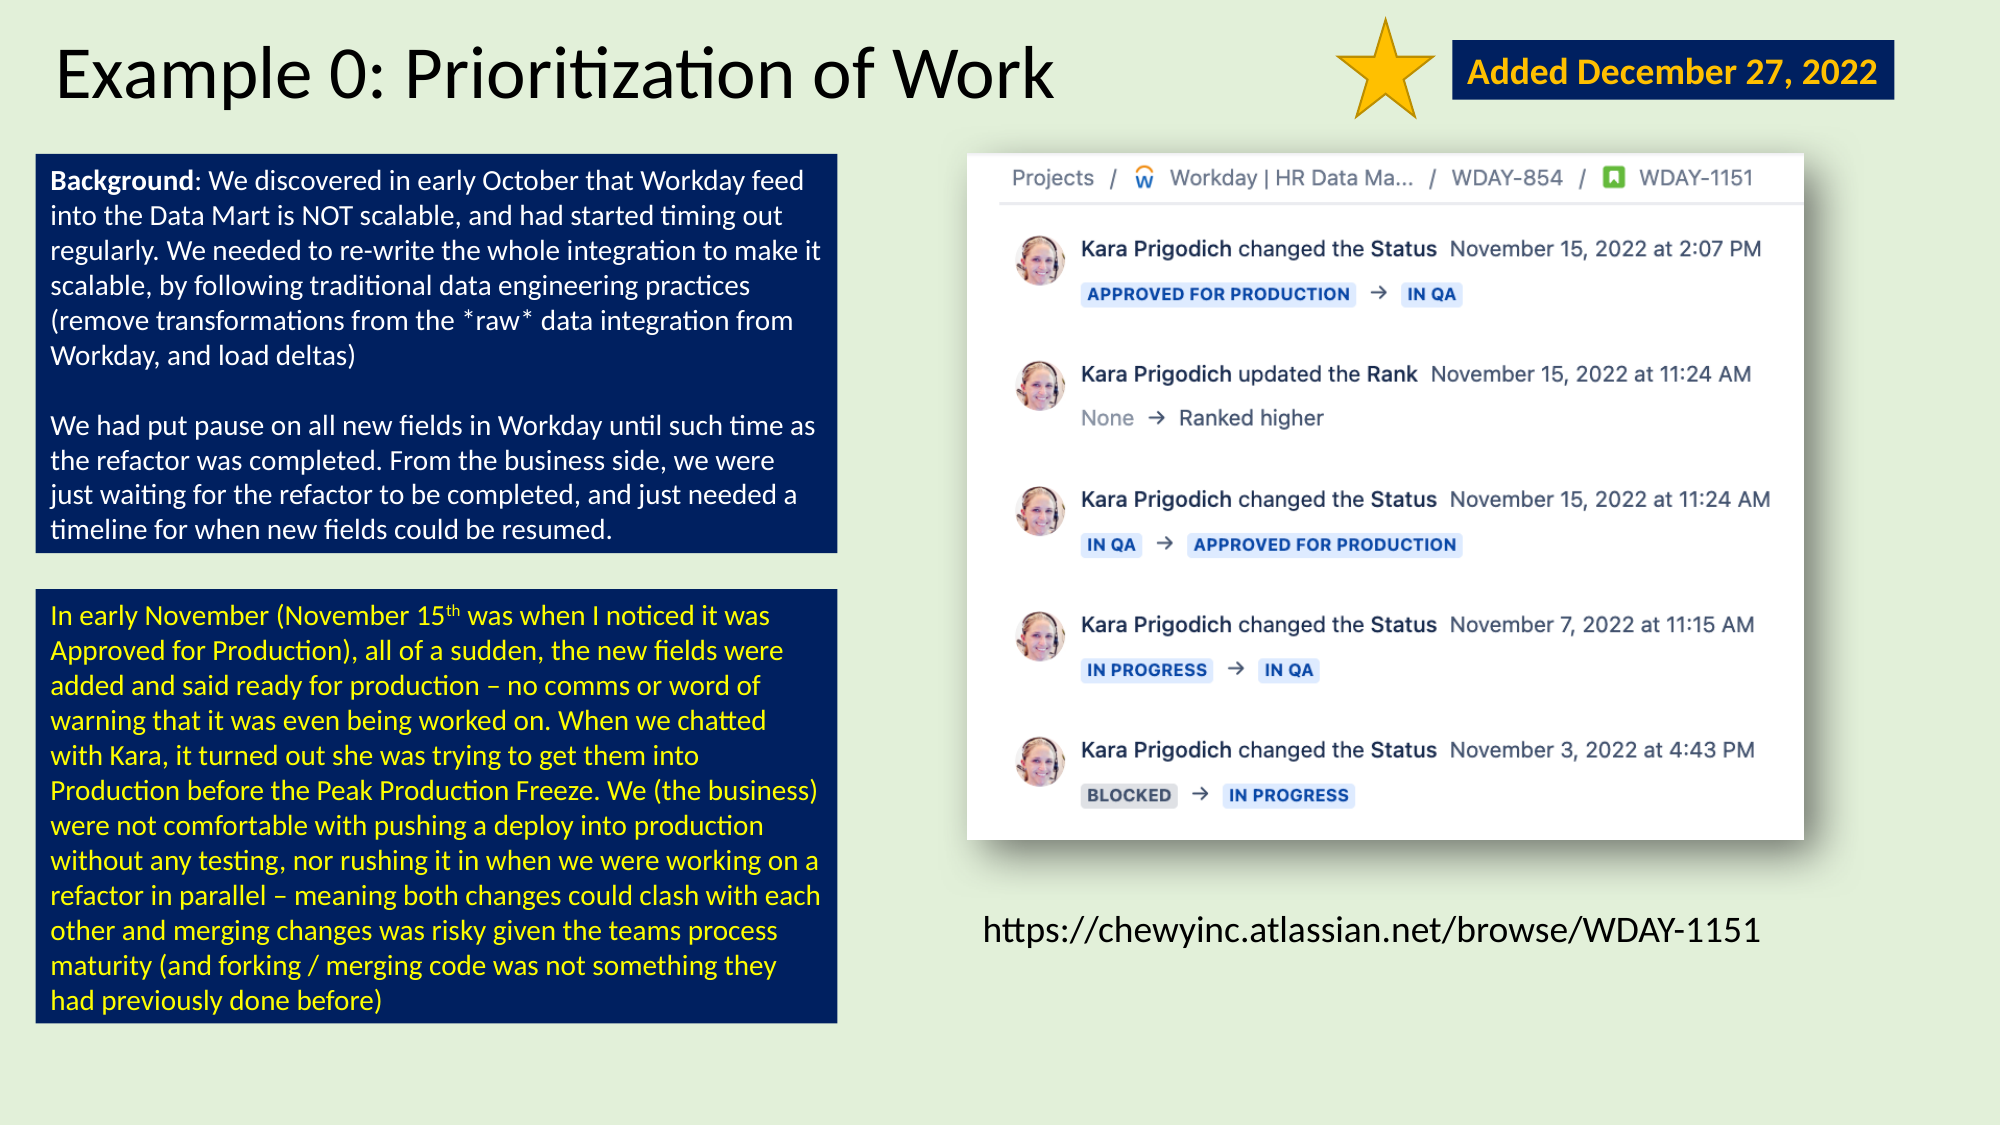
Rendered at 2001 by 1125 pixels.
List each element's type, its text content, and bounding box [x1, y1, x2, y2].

text_box In early November (November 15th was when I noticed it was Approved for Production), all of a sudden, the new fields were added and said ready for production – no comms or word of warning that it was even being worked on. When we chatted with Kara, it turned out she was trying to get them into Production before the Peak Production Freeze. We (the business) were not comfortable with pushing a deploy into production without any testing, nor rushing it in when we were working on a refactor in parallel – meaning both changes could clash with each other and merging changes was risky given the teams process maturity (and forking / merging code was not something they had previously done before) [35, 589, 838, 1024]
text_box Example 0: Prioritization of Work [40, 16, 1072, 122]
text_box Added December 27, 2022 [1452, 40, 1895, 100]
picture [967, 153, 1804, 840]
text_box [1335, 16, 1436, 120]
text_box https://chewyinc.atlassian.net/browse/WDAY-1151 [967, 897, 1969, 958]
text_box Background: We discovered in early October that Workday feed into the Data Mart is NOT scalable, and had started timing out regularly. We needed to re-write the whole integration to make it scalable, by following traditional data engineering practices (remove transformations from the *raw* data integration from Workday, and load deltas) We had put pause on all new fields in Workday until such time as the refactor was completed. From the business side, we were just waiting for the refactor to be completed, and just needed a timeline for when new fields could be resumed. [35, 153, 838, 554]
